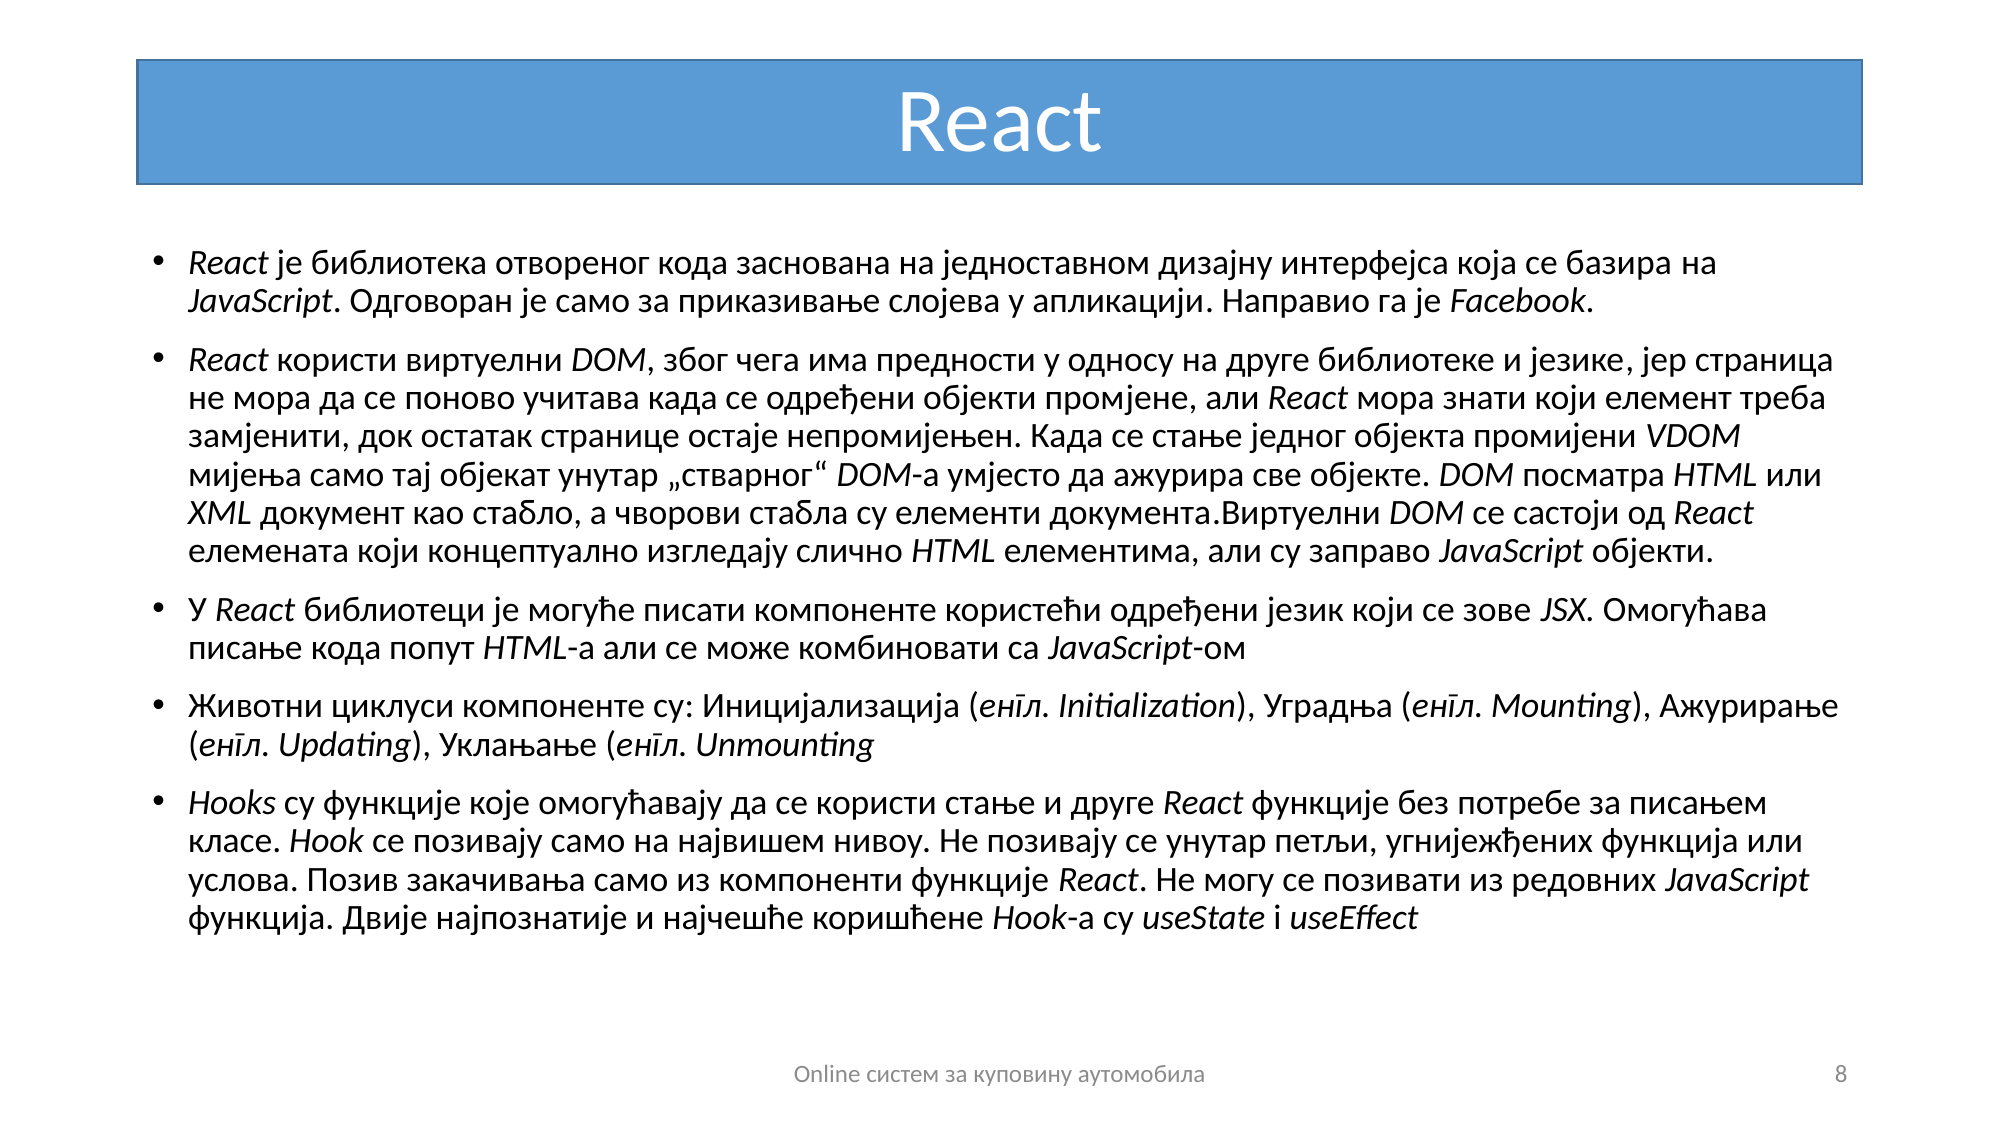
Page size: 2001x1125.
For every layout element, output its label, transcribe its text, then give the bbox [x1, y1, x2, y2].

list React је библиотека отвореног кода заснована на једноставном дизајну интерфејса која се базира на JavaScript. Одговоран је само за приказивање слојева у апликацији. Направио га је Facebook. React користи виртуелни DOM, због чега има предности у односу на друге библиотеке и језике, јер страница не мора да се поново учитава када се одређени објекти промјене, али React мора знати који елемент треба замјенити, док остатак странице остаје непромијењен. Када се стање једног објекта промијени VDOM мијења само тај објекат унутар „стварног“ DOM-a умјесто да ажурира све објекте. DOM посматра HTML или XML документ као стабло, а чворови стабла су елементи документа.Виртуелни DOM се састоји од React елемената који концептуално изгледају слично HTML елементима, али су заправо JavaScript објекти. У React библиотеци је могуће писати компоненте користећи одређени језик који се зове JSX. Oмогућава писање кода попут HTML-a али се може комбиновати са JavaScript-ом Животни циклуси компоненте су: Иницијализација (енгл. Initialization), Уградња (енгл. Mounting), Ажурирање (енгл. Updating), Уклањање (енгл. Unmounting Hooks су функције које омогућавају да се користи стање и друге React функције без потребе за писањем класе. Hook се позивају само на највишем нивоу. Не позивају се унутар петљи, угнијежђених функција или услова. Позив закачивања само из компоненти функције React. Не могу се позивати из редовних JavaScript функција. Двије најпознатије и најчешће коришћене Hook-а су useState i useEffect [137, 236, 1863, 950]
footer Online систем за куповину аутомобила [662, 1042, 1338, 1103]
title React [136, 59, 1863, 185]
slide_number 8 [1412, 1042, 1863, 1103]
